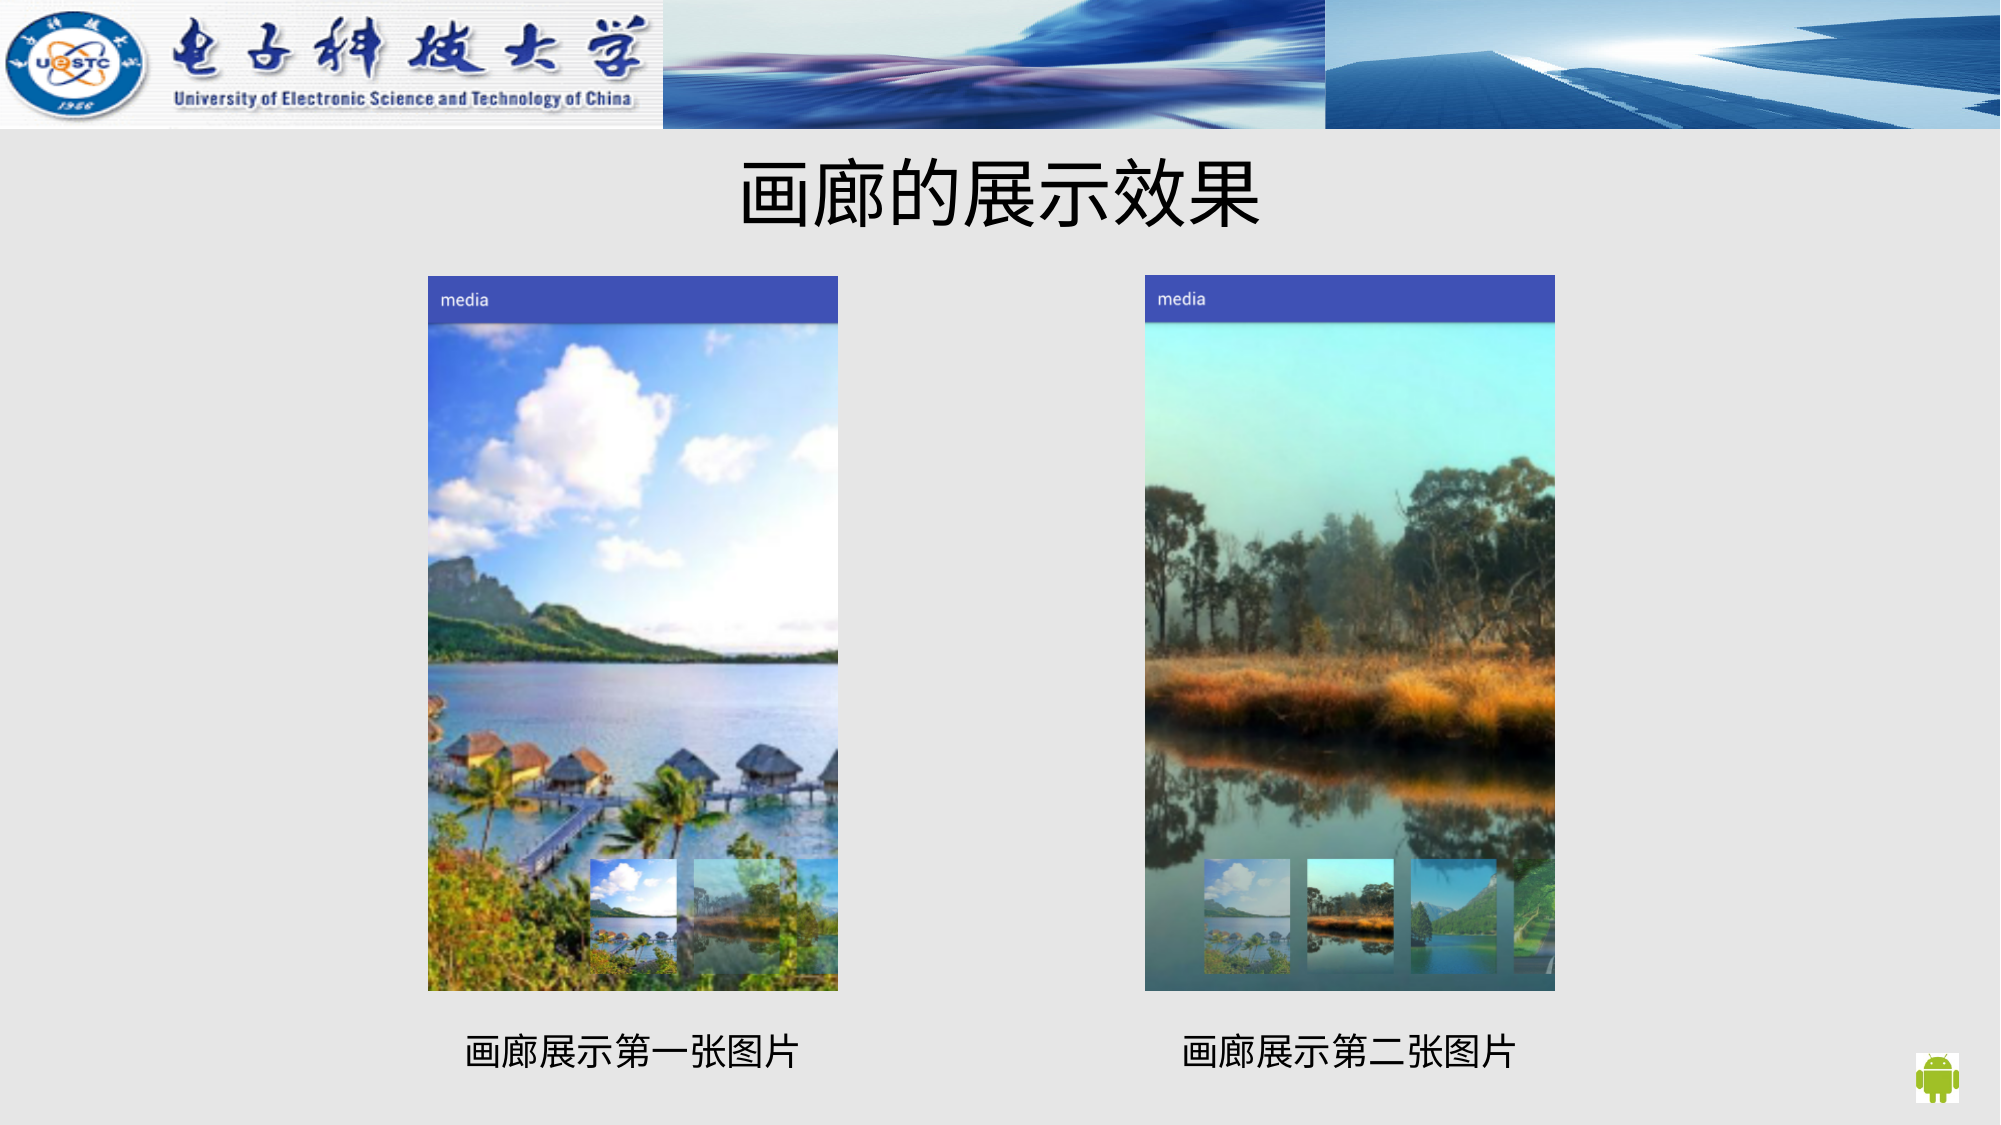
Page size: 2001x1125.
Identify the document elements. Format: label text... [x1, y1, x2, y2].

picture [1916, 1053, 1959, 1103]
picture [1145, 275, 1555, 991]
picture [0, 0, 2000, 129]
text_box 画廊展示第二张图片 [1166, 1020, 1534, 1080]
title 画廊的展示效果 [137, 88, 1863, 306]
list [428, 276, 838, 991]
text_box 画廊展示第一张图片 [449, 1020, 817, 1080]
